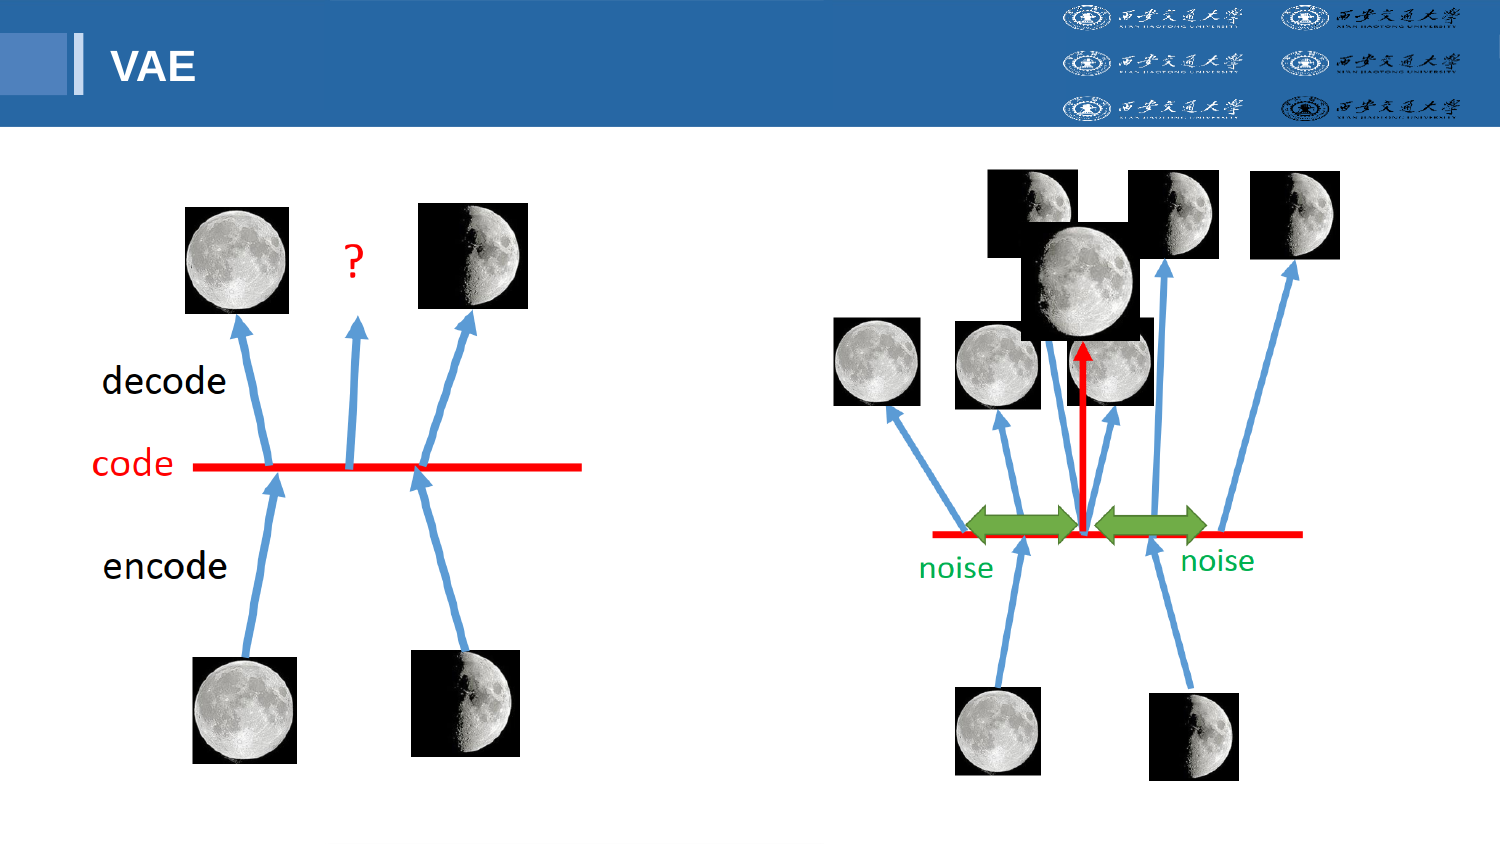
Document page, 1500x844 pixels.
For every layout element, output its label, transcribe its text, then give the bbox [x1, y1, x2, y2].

text_box [0, 33, 67, 96]
picture [0, 0, 1500, 127]
text_box [72, 31, 85, 97]
picture [820, 138, 1353, 794]
picture [78, 173, 602, 774]
text_box VAE [95, 30, 212, 98]
